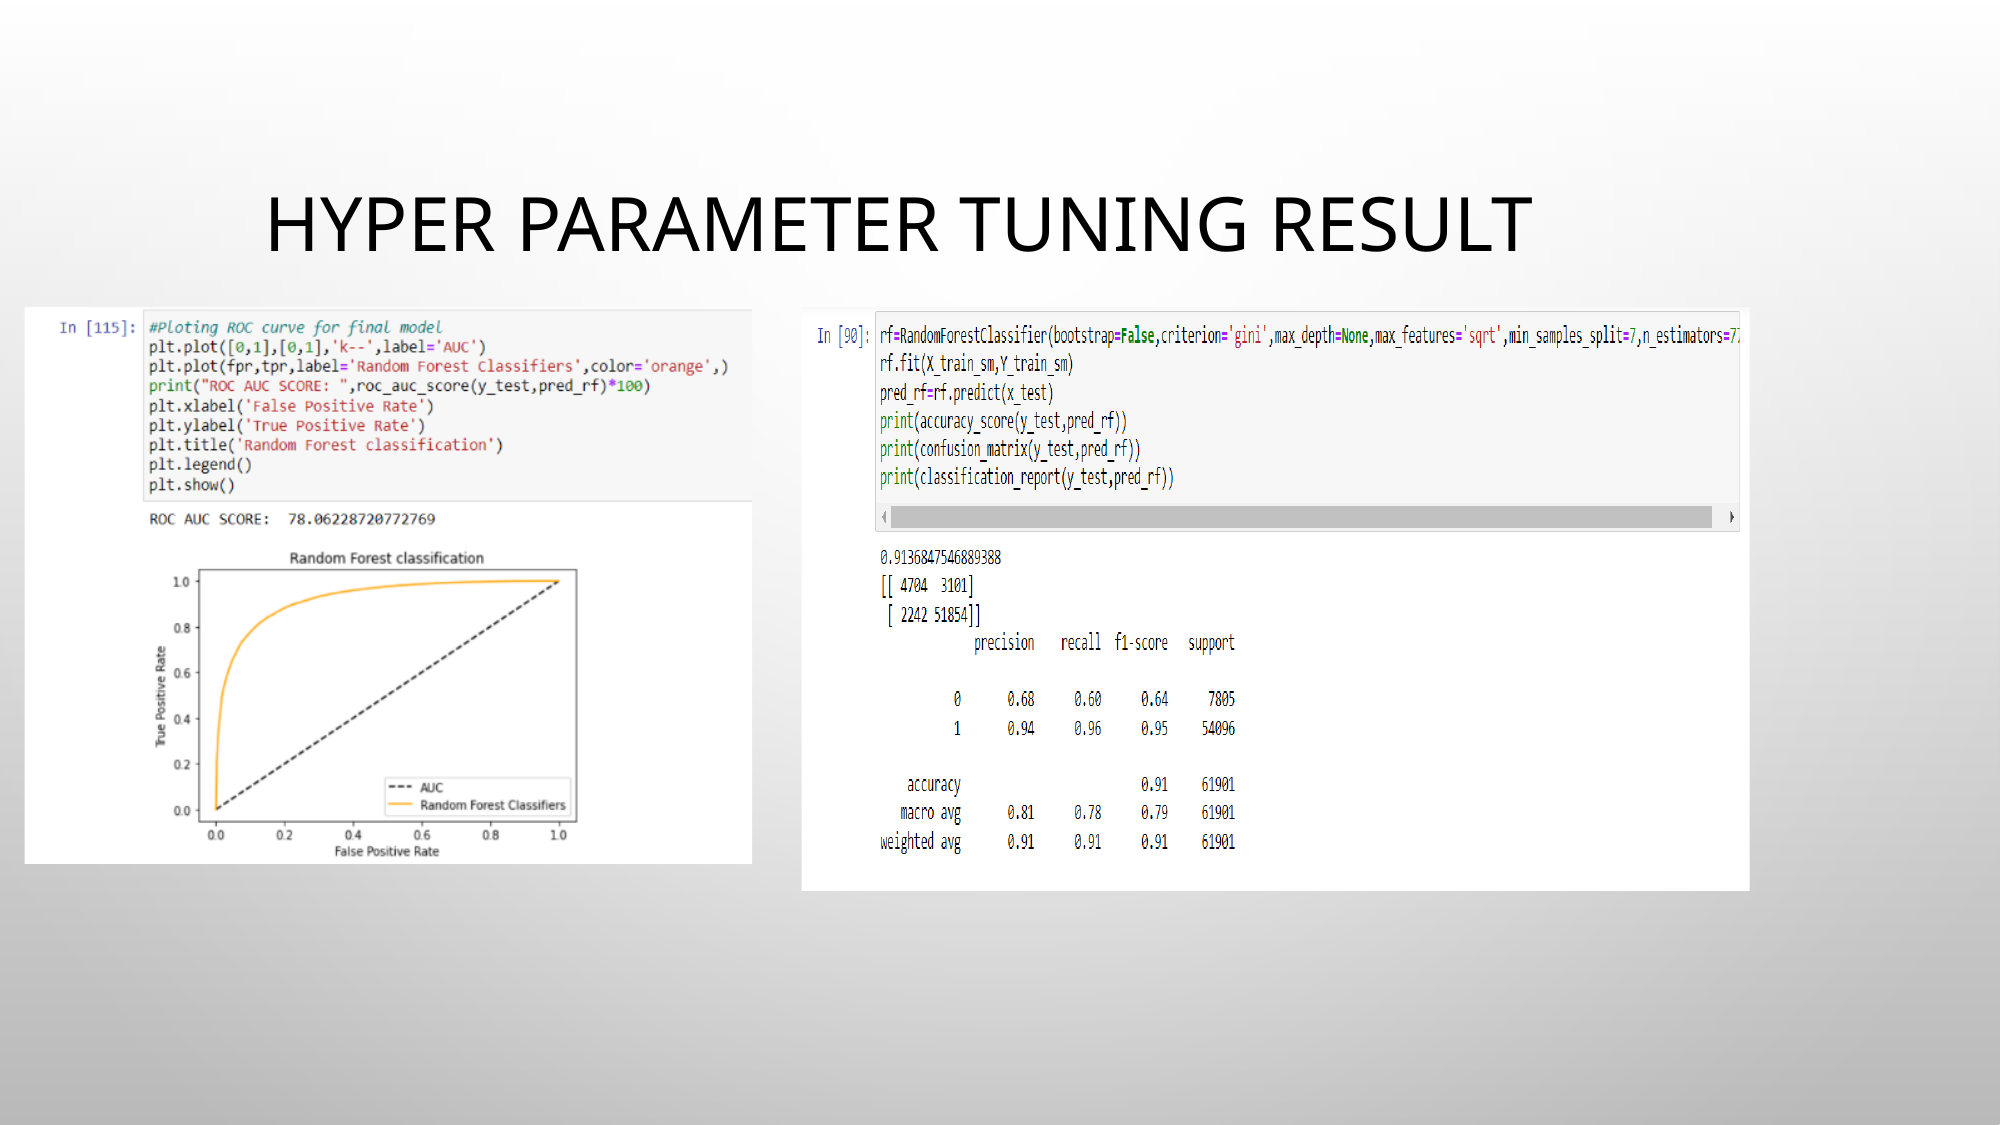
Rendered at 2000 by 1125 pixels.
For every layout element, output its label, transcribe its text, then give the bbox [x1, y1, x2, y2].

title Hyper parameter tuning result [249, 99, 1750, 275]
picture [0, 0, 2000, 1125]
